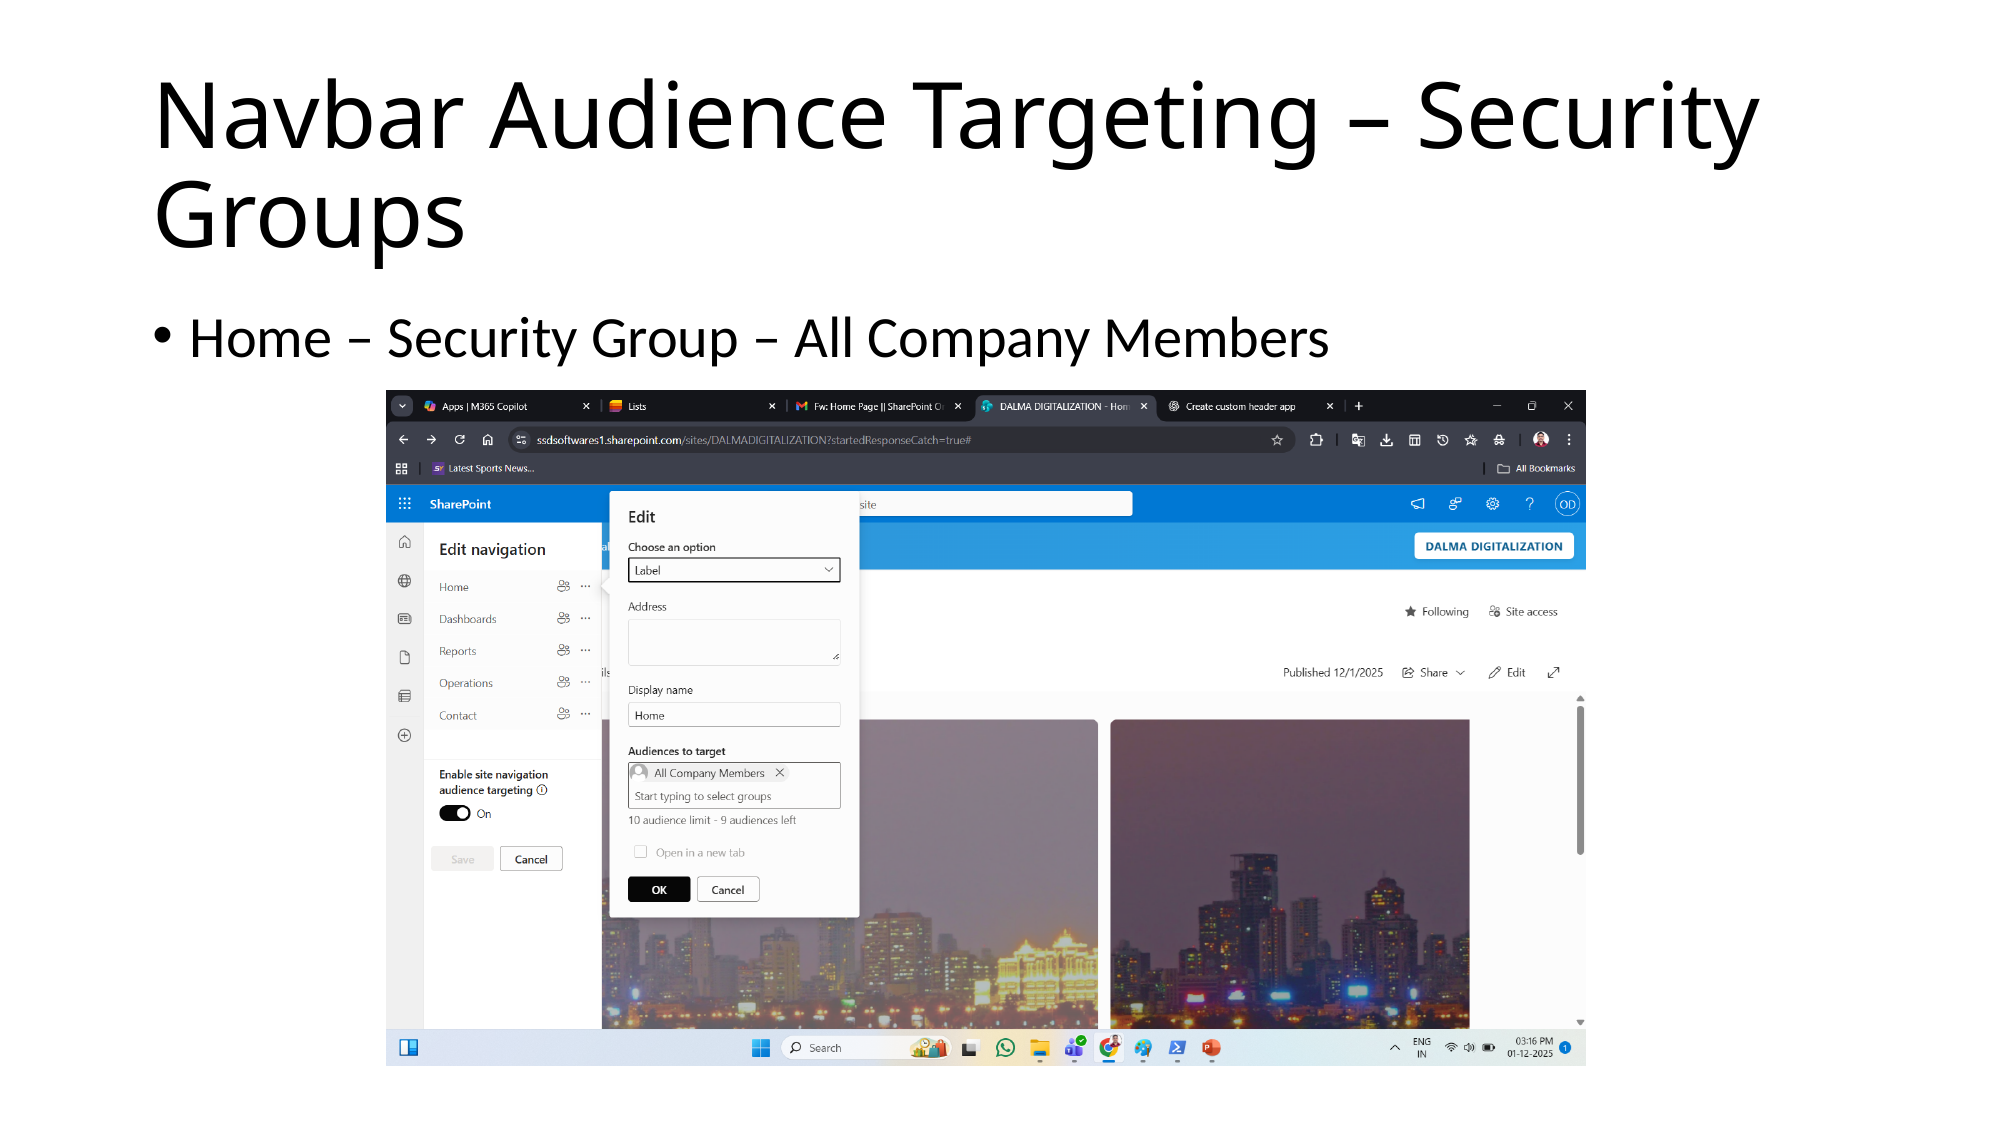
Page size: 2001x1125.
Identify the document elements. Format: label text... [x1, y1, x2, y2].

picture [386, 390, 1586, 1066]
list Home – Security Group – All Company Members [137, 299, 1863, 1014]
title Navbar Audience Targeting – Security Groups [137, 59, 1863, 278]
